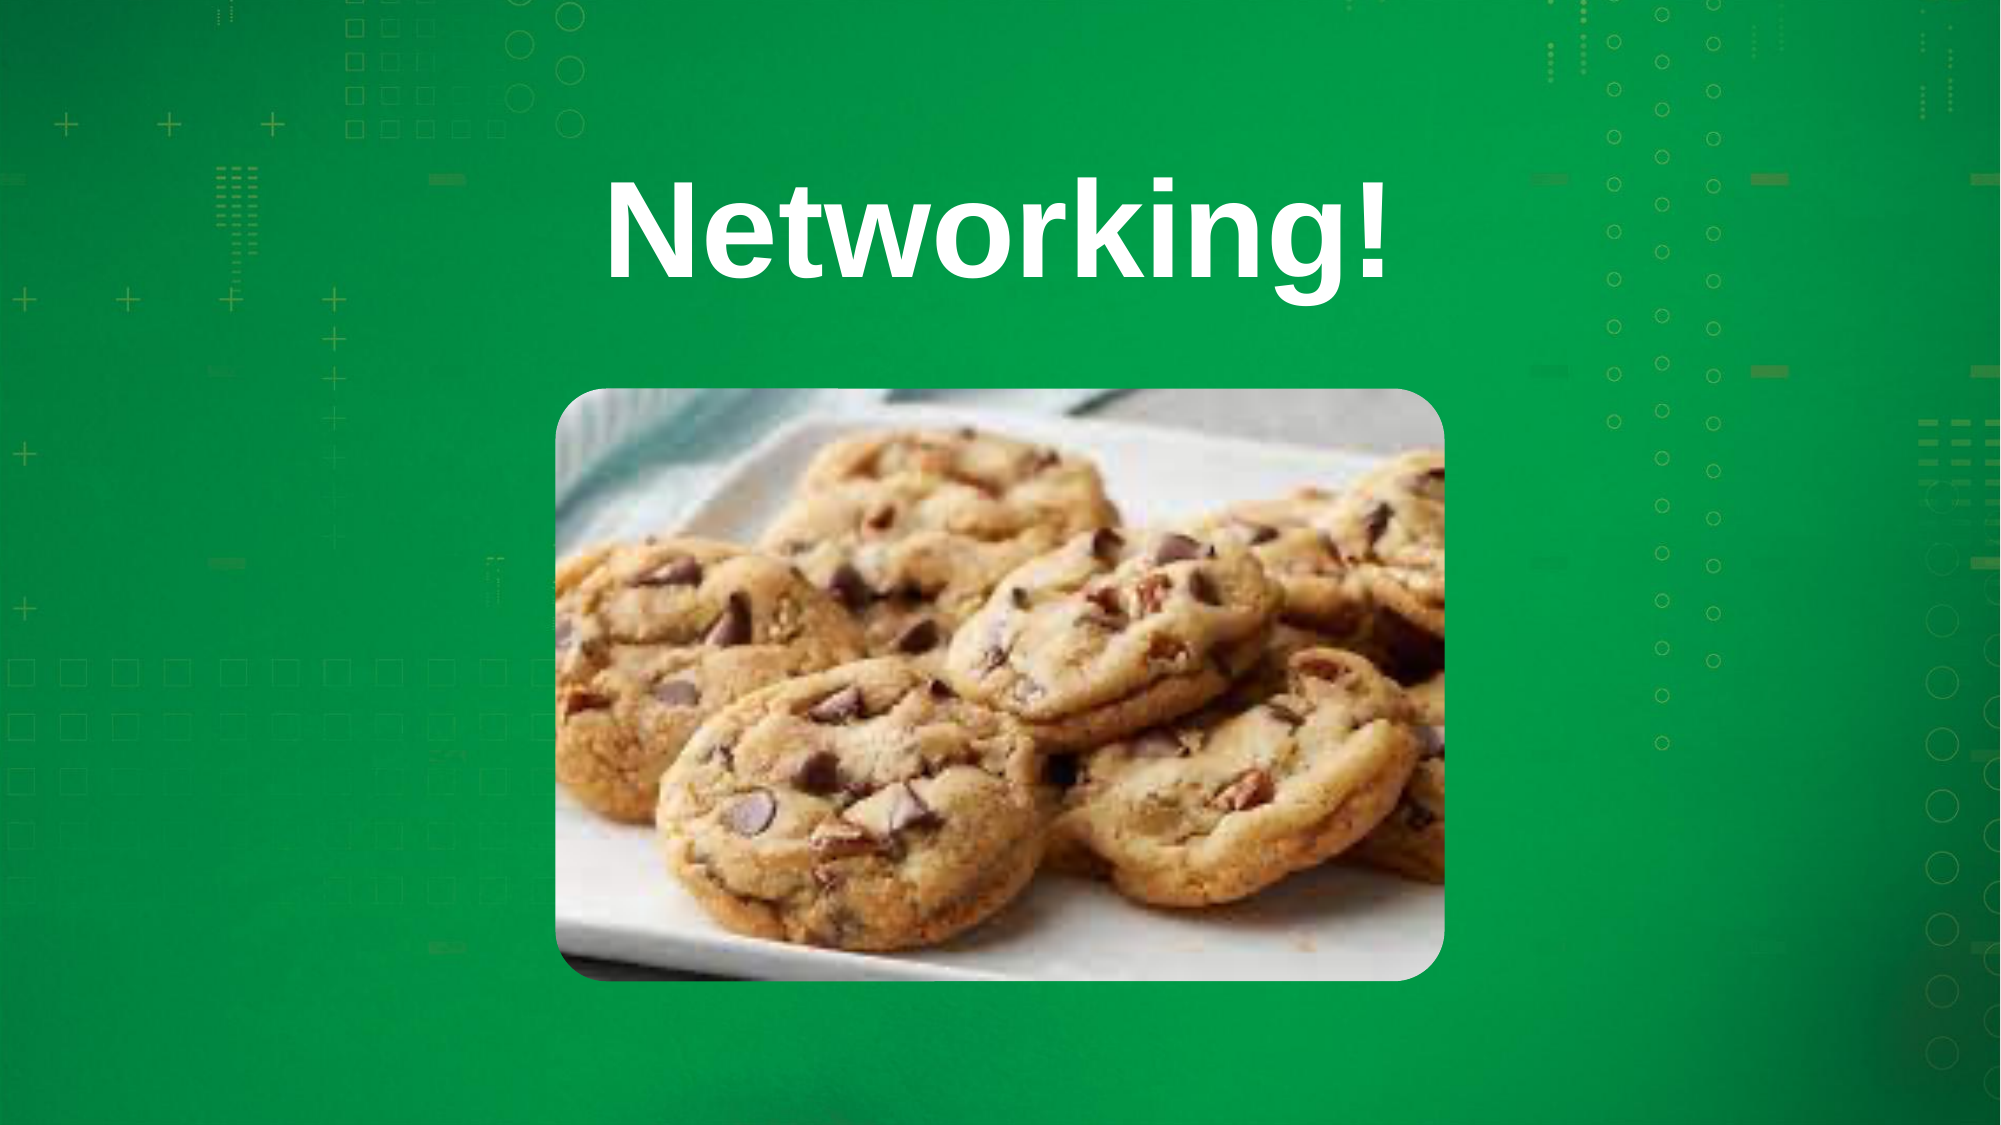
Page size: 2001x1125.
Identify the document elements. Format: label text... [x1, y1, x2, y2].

picture [0, 0, 2001, 1125]
list Networking! [112, 0, 1888, 552]
